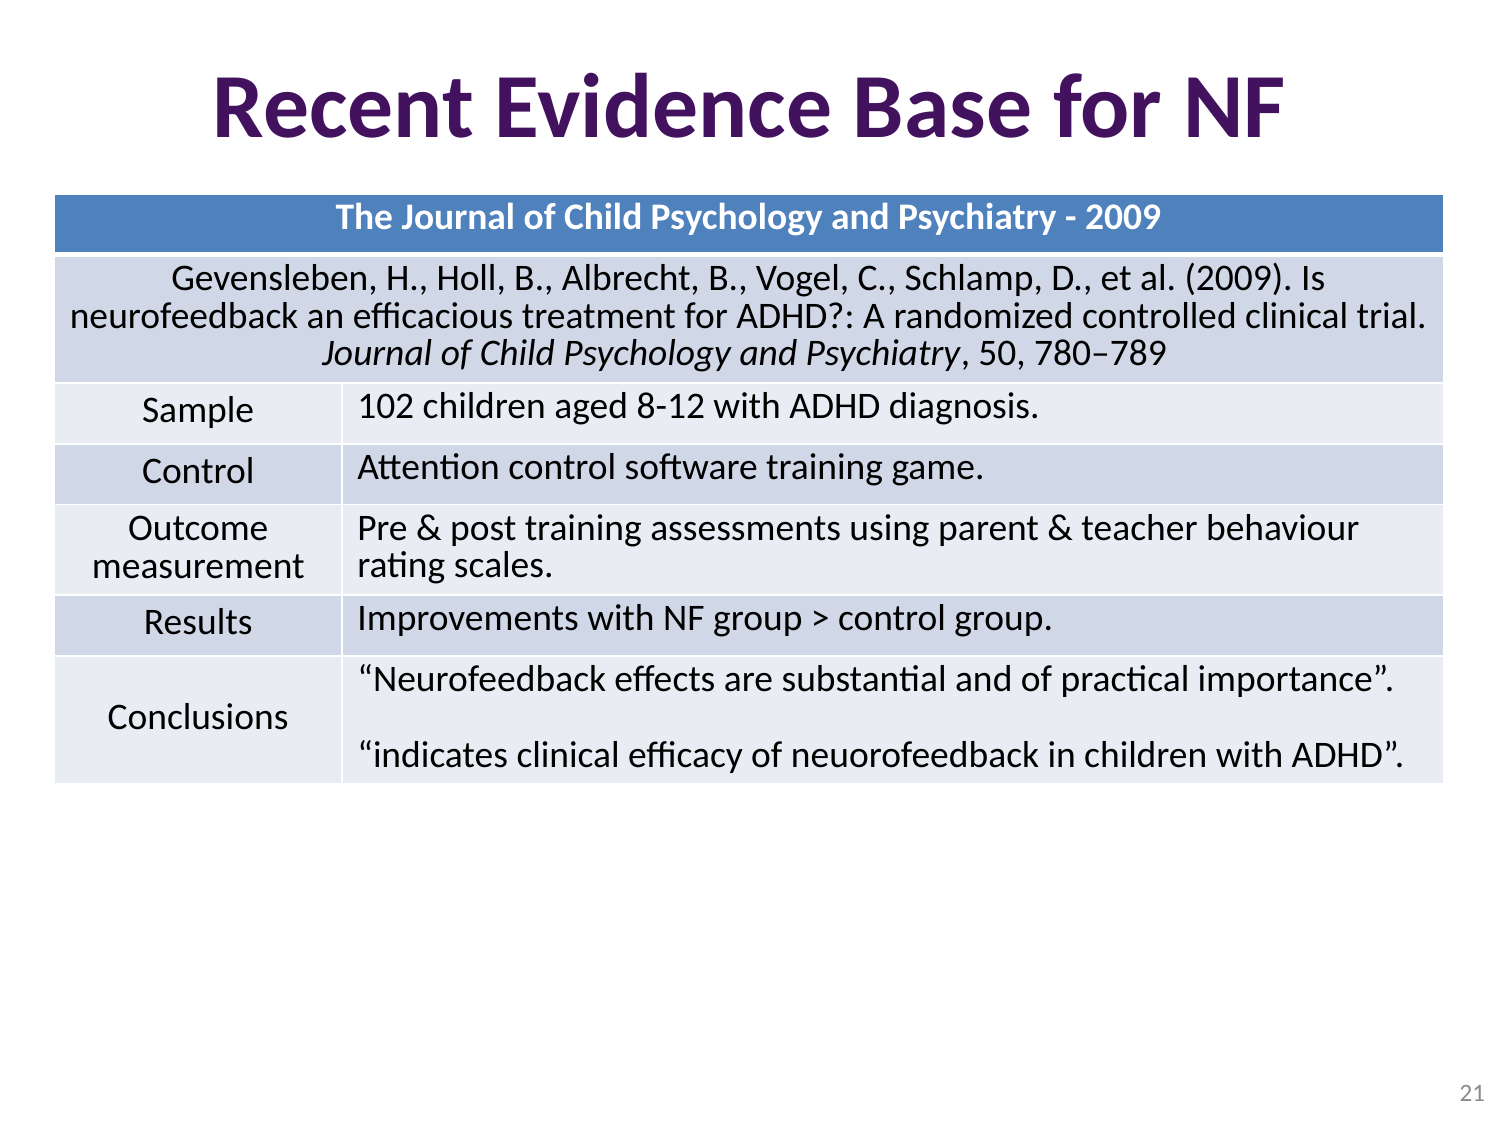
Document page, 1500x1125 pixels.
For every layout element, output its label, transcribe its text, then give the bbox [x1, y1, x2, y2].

table_cell Attention control software training game. [343, 445, 1443, 504]
table_cell Gevensleben, H., Holl, B., Albrecht, B., Vogel, C., Schlamp, D., et al. (2009). Is neurofeedback an efficacious treatment for ADHD?: A randomized controlled clinical trial. Journal of Child Psychology and Psychiatry, 50, 780–789 [55, 257, 1443, 382]
table_cell Control [55, 445, 341, 504]
table_cell 102 children aged 8-12 with ADHD diagnosis. [343, 384, 1443, 443]
table_cell Conclusions [55, 657, 341, 783]
table_cell Sample [55, 384, 341, 443]
table_header The Journal of Child Psychology and Psychiatry - 2009 [55, 195, 1443, 252]
title Recent Evidence Base for NF [75, 7, 1425, 193]
table_cell Improvements with NF group > control group. [343, 596, 1443, 655]
table_cell Results [55, 596, 341, 655]
table_cell Outcome measurement [55, 505, 341, 594]
table_cell Pre & post training assessments using parent & teacher behaviour rating scales. [343, 505, 1443, 594]
slide_number 21 [1403, 1061, 1500, 1122]
table_cell “Neurofeedback effects are substantial and of practical importance”. “indicates clinical efficacy of neuorofeedback in children with ADHD”. [343, 657, 1443, 783]
